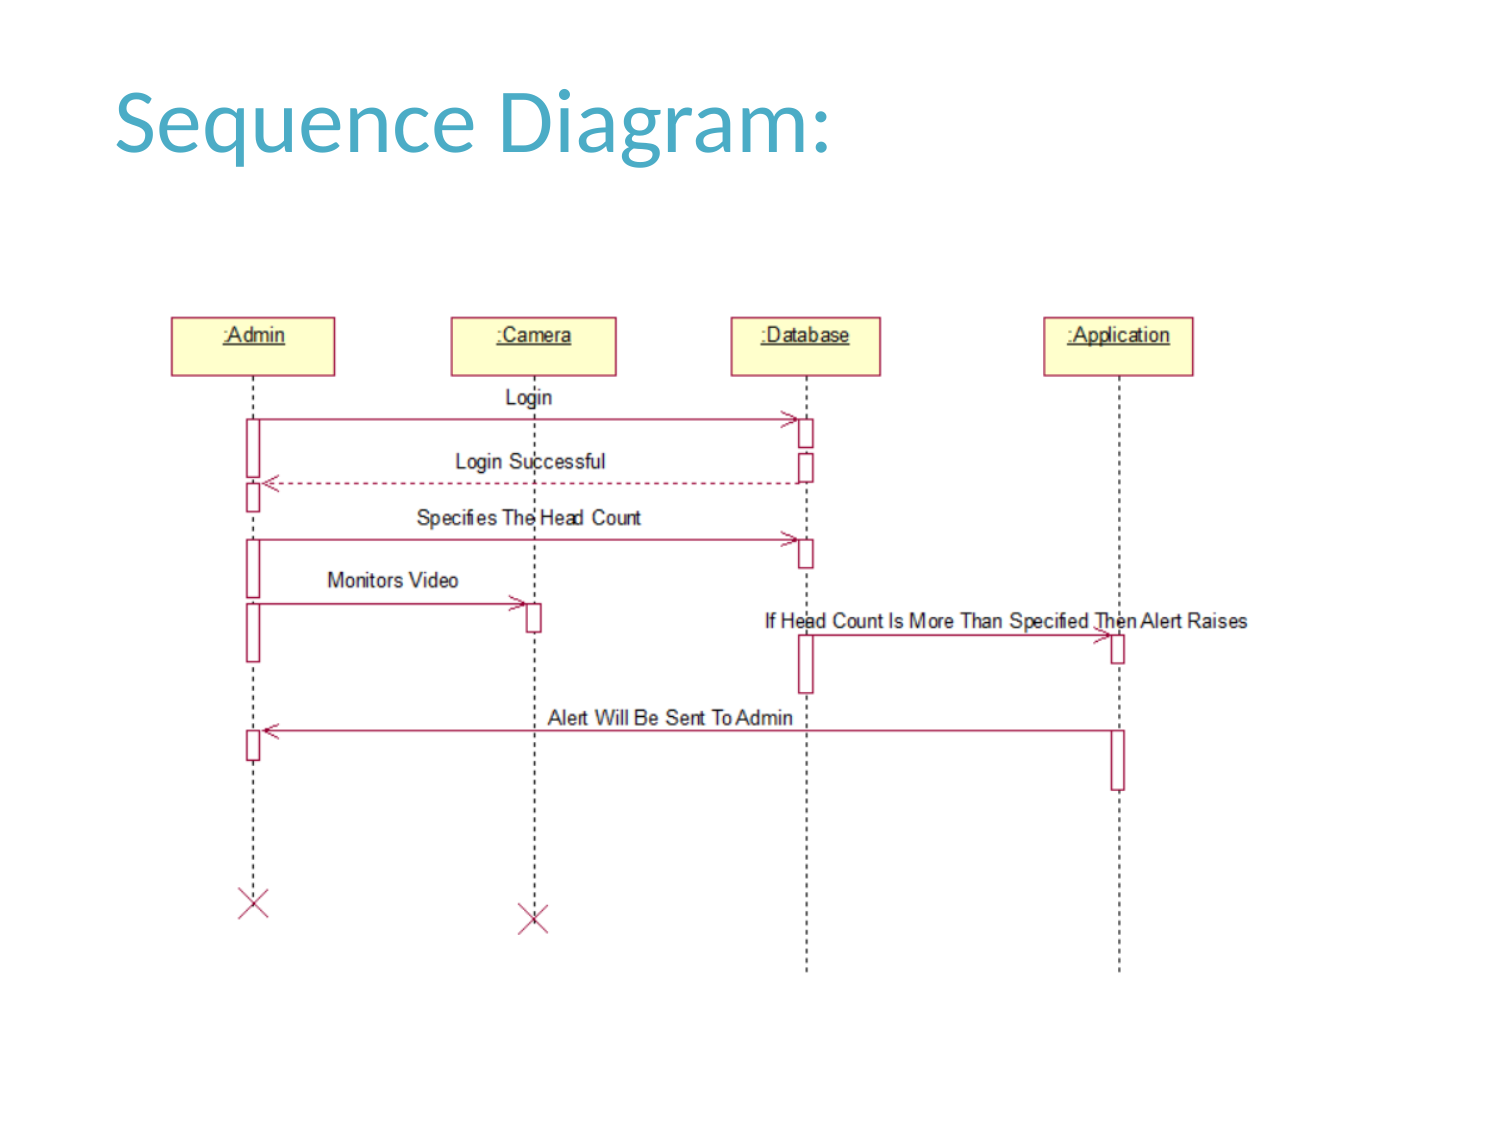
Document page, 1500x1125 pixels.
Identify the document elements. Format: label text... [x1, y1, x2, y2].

title Sequence Diagram: [75, 45, 875, 188]
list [153, 287, 1346, 980]
